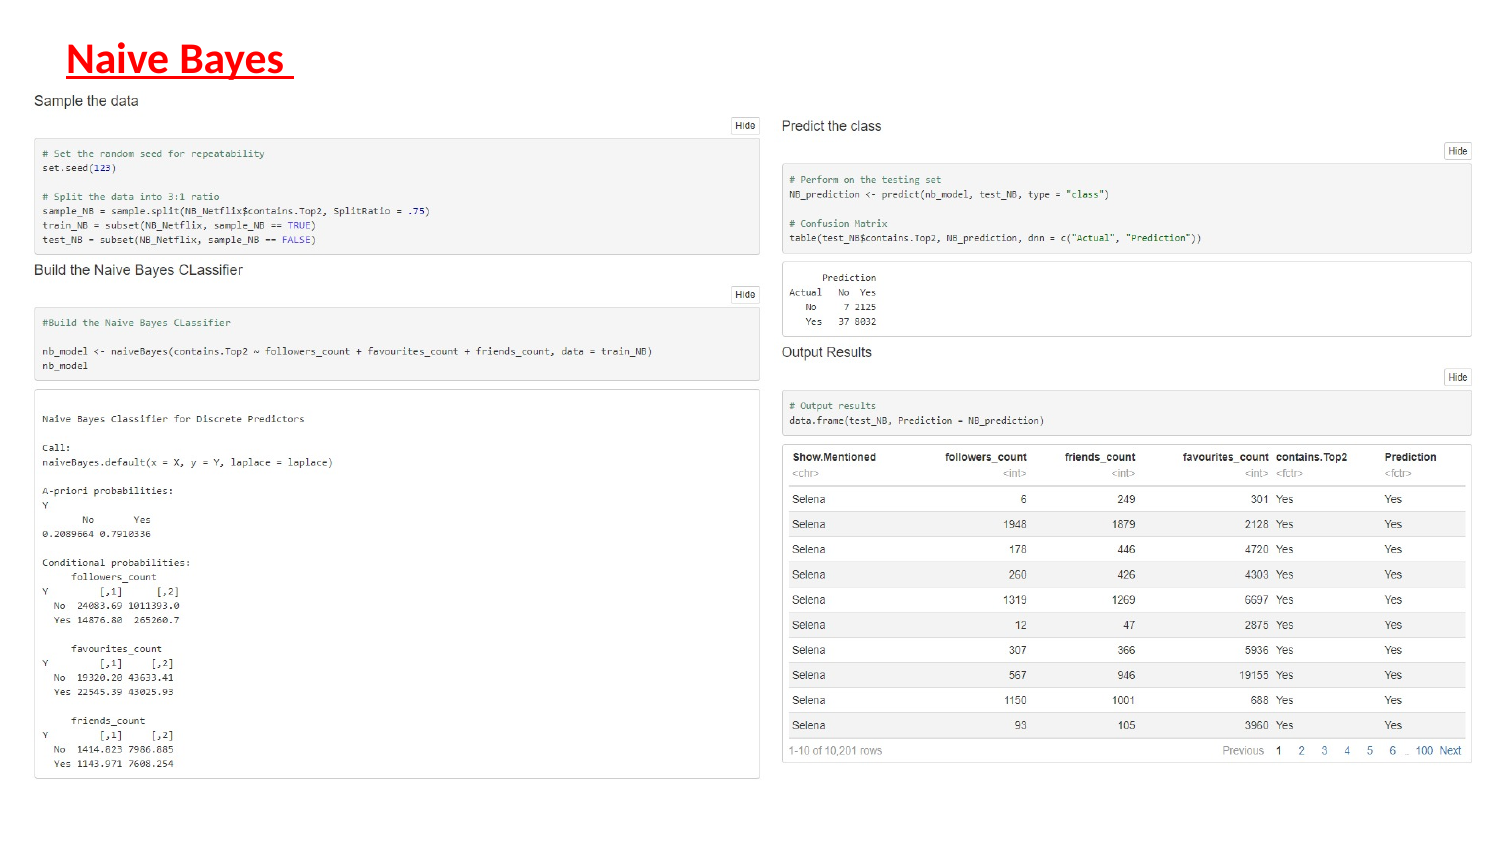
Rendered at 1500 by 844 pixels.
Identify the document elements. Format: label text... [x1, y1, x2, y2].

text_box Naive Bayes [54, 18, 377, 90]
picture [31, 91, 1484, 785]
